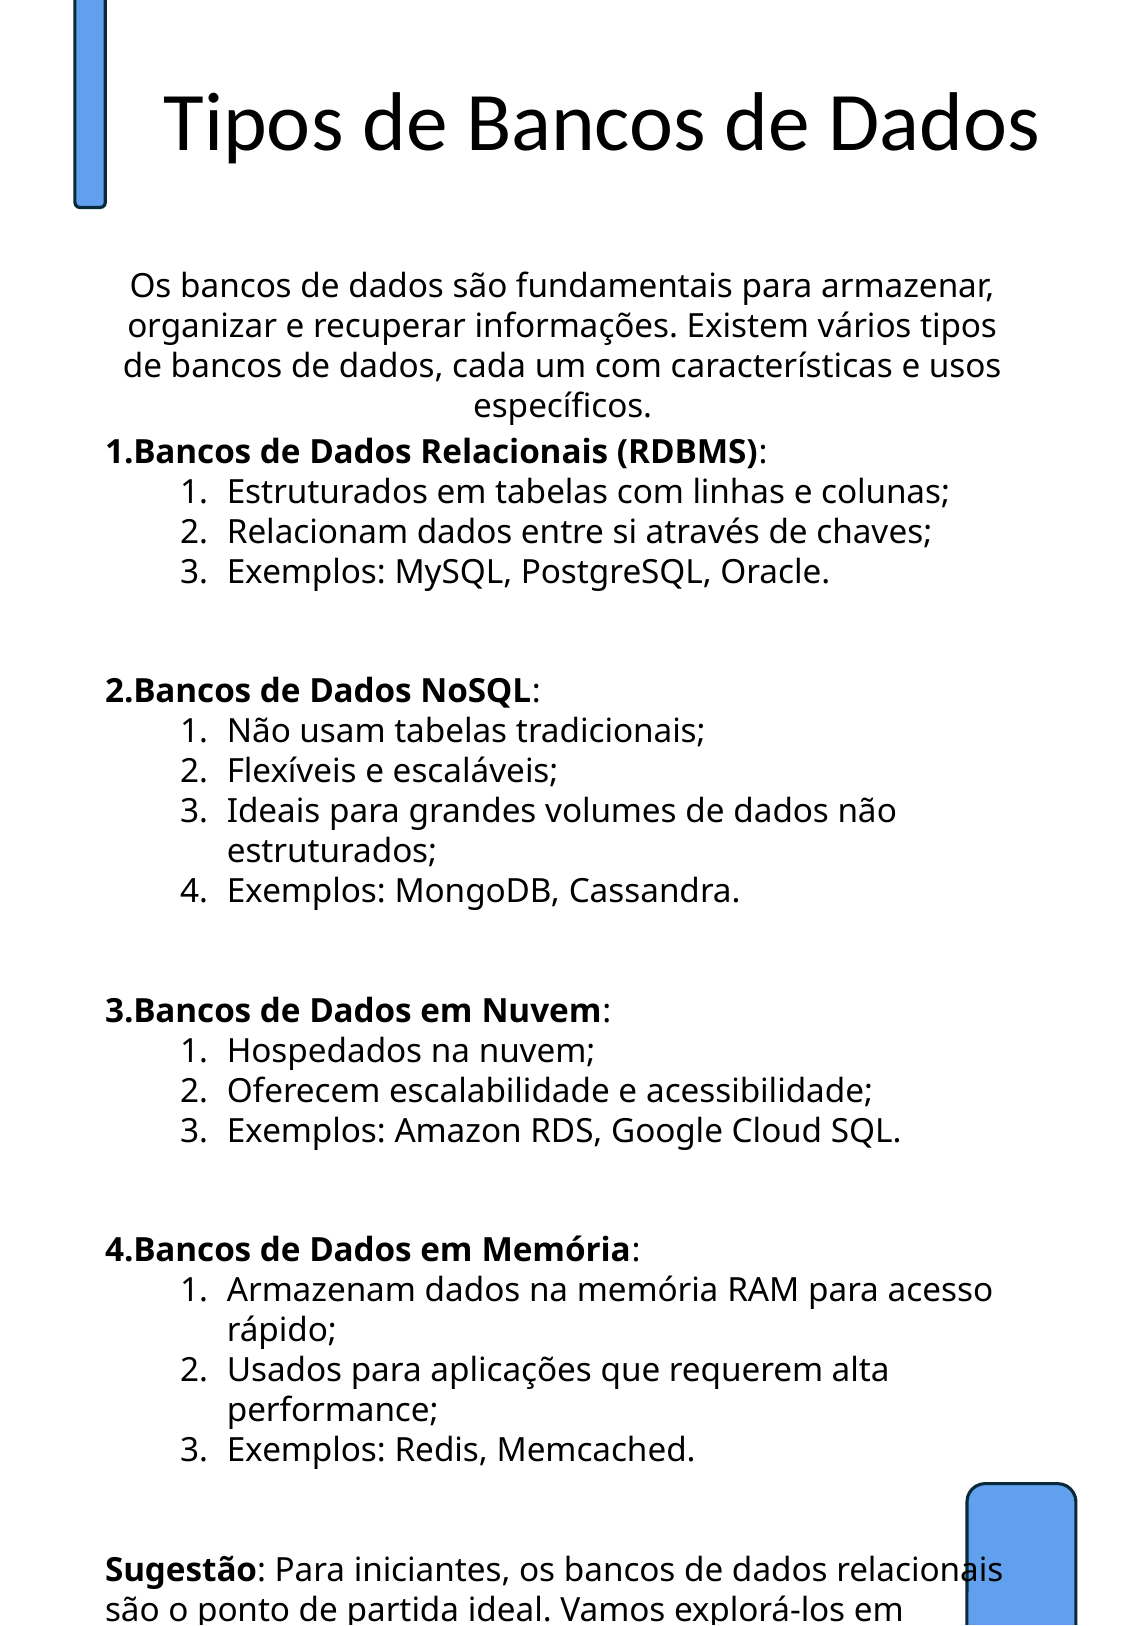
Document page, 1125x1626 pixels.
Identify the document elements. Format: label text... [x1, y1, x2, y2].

text_box Tipos de Bancos de Dados [149, 60, 1111, 175]
text_box Os bancos de dados são fundamentais para armazenar, organizar e recuperar informações. Existem vários tipos de bancos de dados, cada um com características e usos específicos. [90, 257, 1036, 422]
text_box [73, 0, 107, 210]
text_box [1036, 1482, 1078, 1625]
text_box Bancos de Dados Relacionais (RDBMS): Estruturados em tabelas com linhas e colunas; Relacionam dados entre si através de chaves; Exemplos: MySQL, PostgreSQL, Oracle. Bancos de Dados NoSQL: Não usam tabelas tradicionais; Flexíveis e escaláveis; Ideais para grandes volumes de dados não estruturados; Exemplos: MongoDB, Cassandra. Bancos de Dados em Nuvem: Hospedados na nuvem; Oferecem escalabilidade e acessibilidade; Exemplos: Amazon RDS, Google Cloud SQL. Bancos de Dados em Memória: Armazenam dados na memória RAM para acesso rápido; Usados para aplicações que requerem alta performance; Exemplos: Redis, Memcached. Sugestão: Para iniciantes, os bancos de dados relacionais são o ponto de partida ideal. Vamos explorá-los em detalhes a seguir. [90, 422, 1036, 1625]
